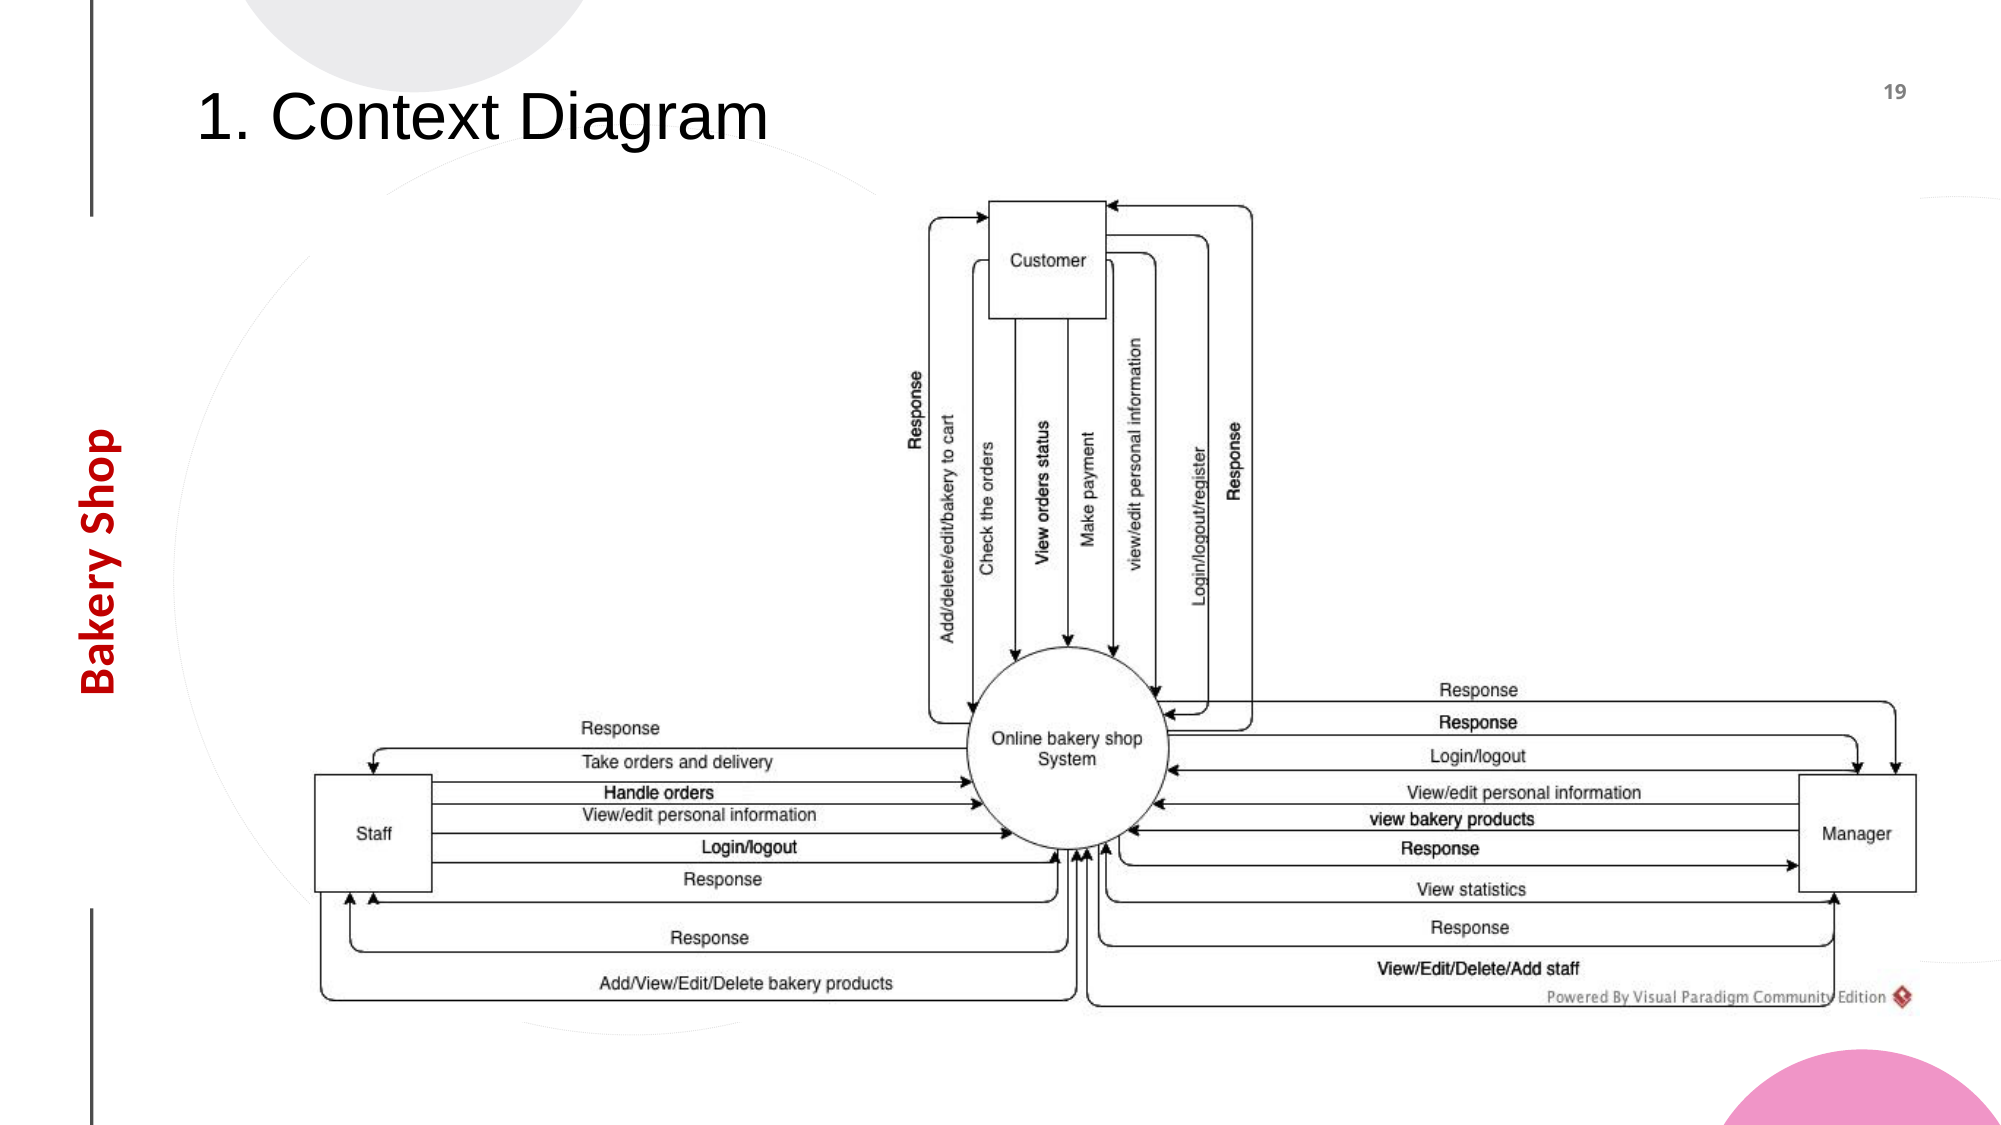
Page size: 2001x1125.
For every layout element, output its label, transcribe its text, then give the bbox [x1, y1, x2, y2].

picture [310, 195, 1920, 1022]
text_box Bakery Shop [42, 377, 145, 748]
text_box 1. Context Diagram [181, 59, 1863, 176]
